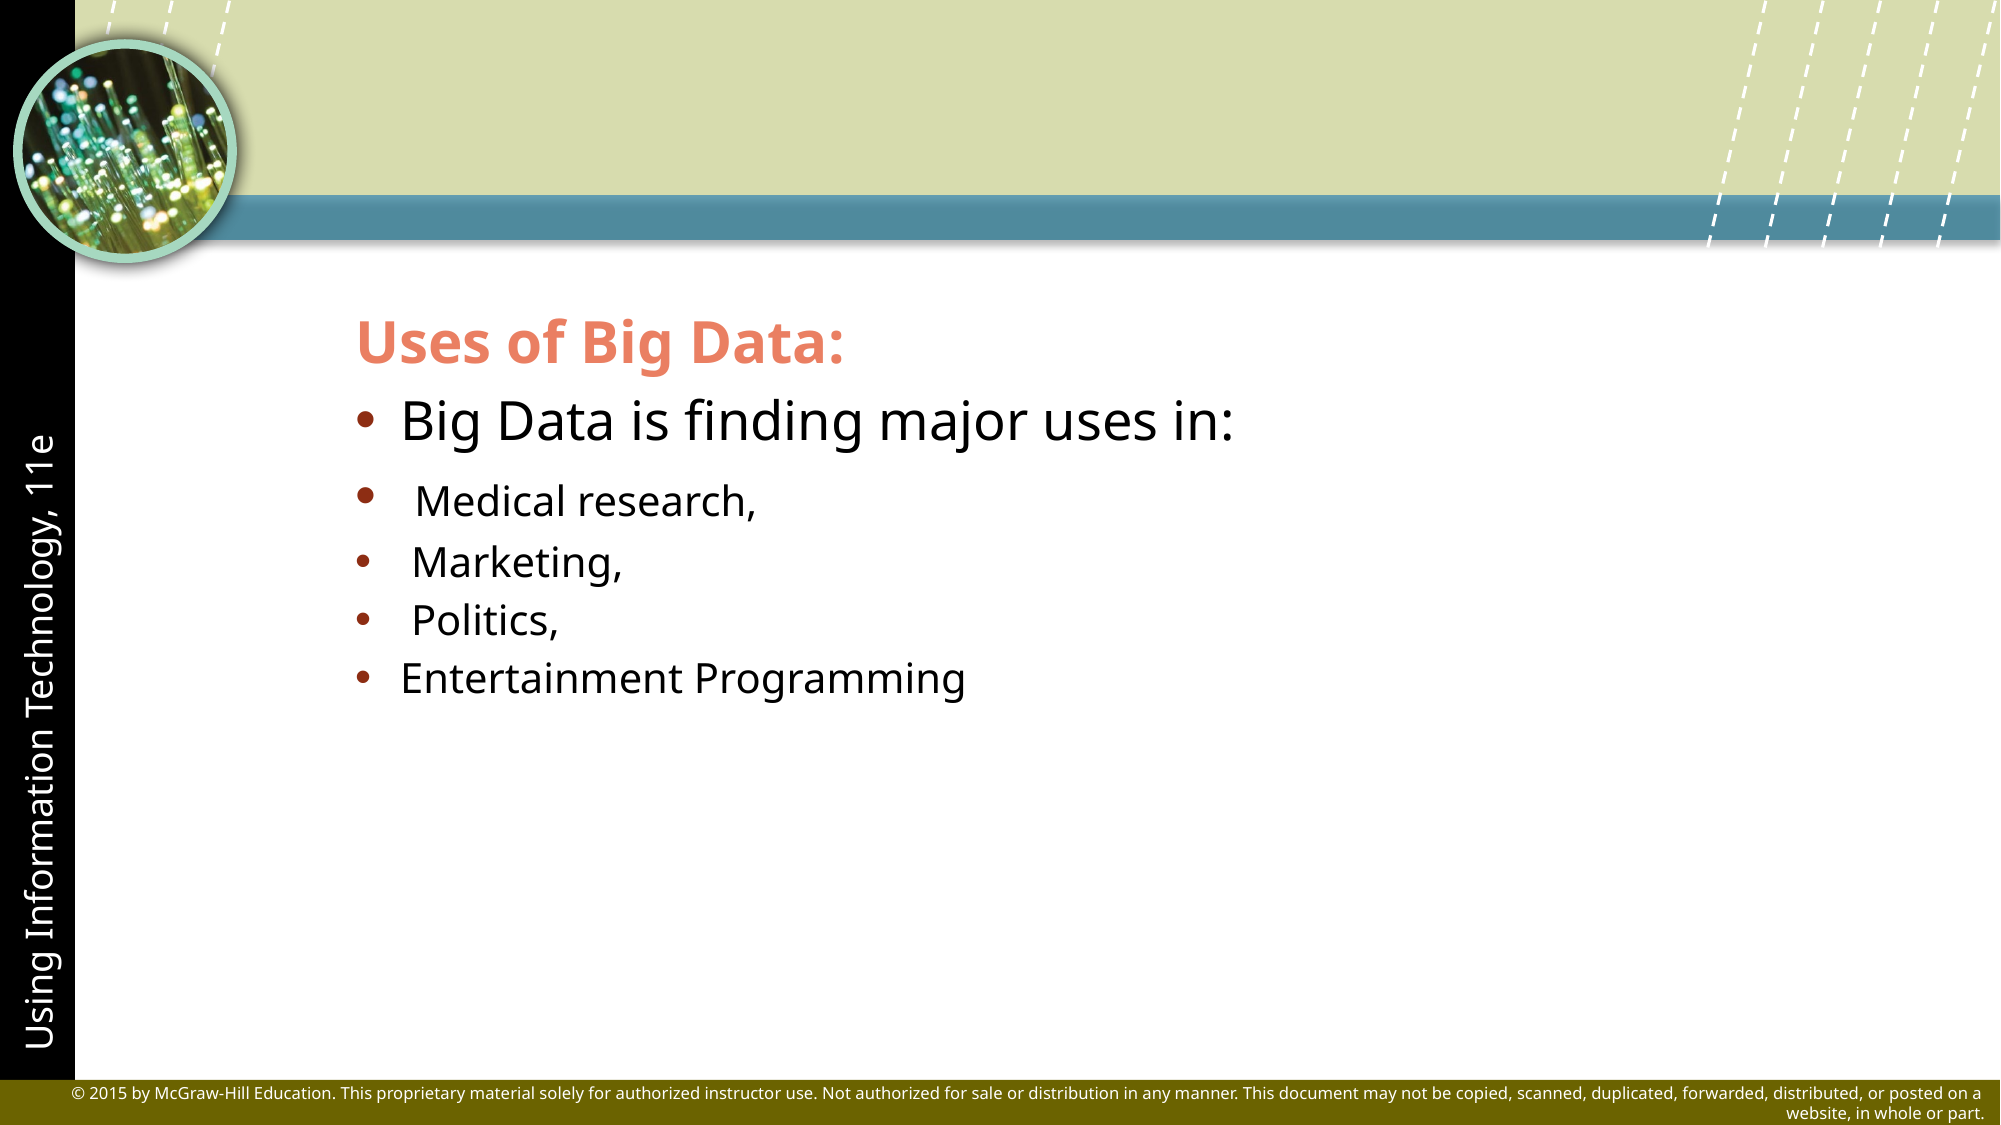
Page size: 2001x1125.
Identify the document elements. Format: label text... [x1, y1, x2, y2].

picture [23, 49, 227, 253]
list Uses of Big Data: Big Data is finding major uses in: Medical research, Marketing, Politics, Entertainment Programming [340, 298, 1900, 1005]
